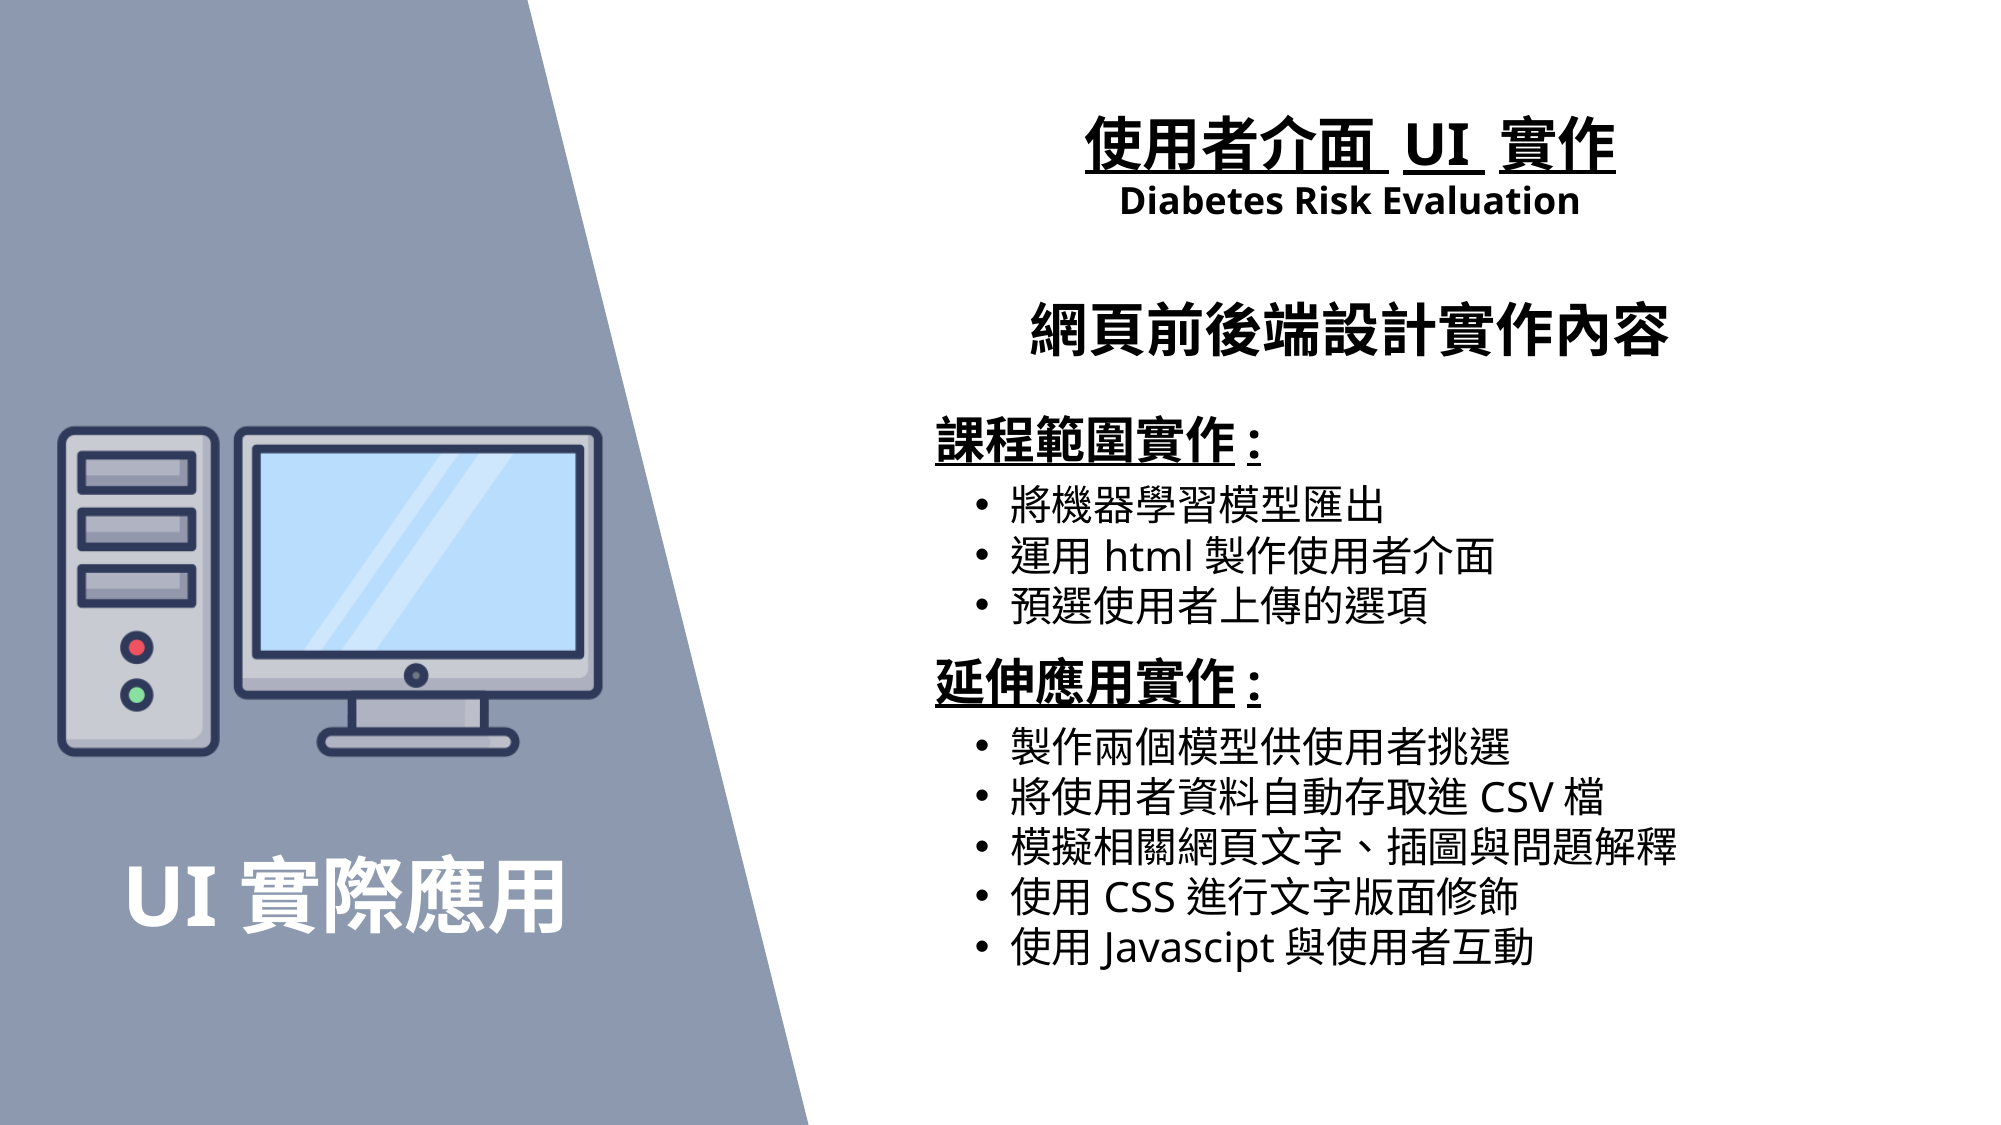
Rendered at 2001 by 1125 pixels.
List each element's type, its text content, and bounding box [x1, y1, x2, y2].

text_box UI實際應用 [105, 845, 589, 951]
picture [54, 290, 609, 845]
text_box 網頁前後端設計實作內容 課程範圍實作: 將機器學習模型匯出 運用html製作使用者介面 預選使用者上傳的選項 延伸應用實作: 製作兩個模型供使用者挑選 將使用者資料自動存取進CSV檔 模擬相關網頁文字、插圖與問題解釋 使用CSS進行文字版面修飾 使用Javascipt與使用者互動 [920, 285, 1781, 978]
text_box [0, 0, 810, 1125]
text_box 使用者介面 UI 實作 Diabetes Risk Evaluation [792, 99, 1908, 230]
